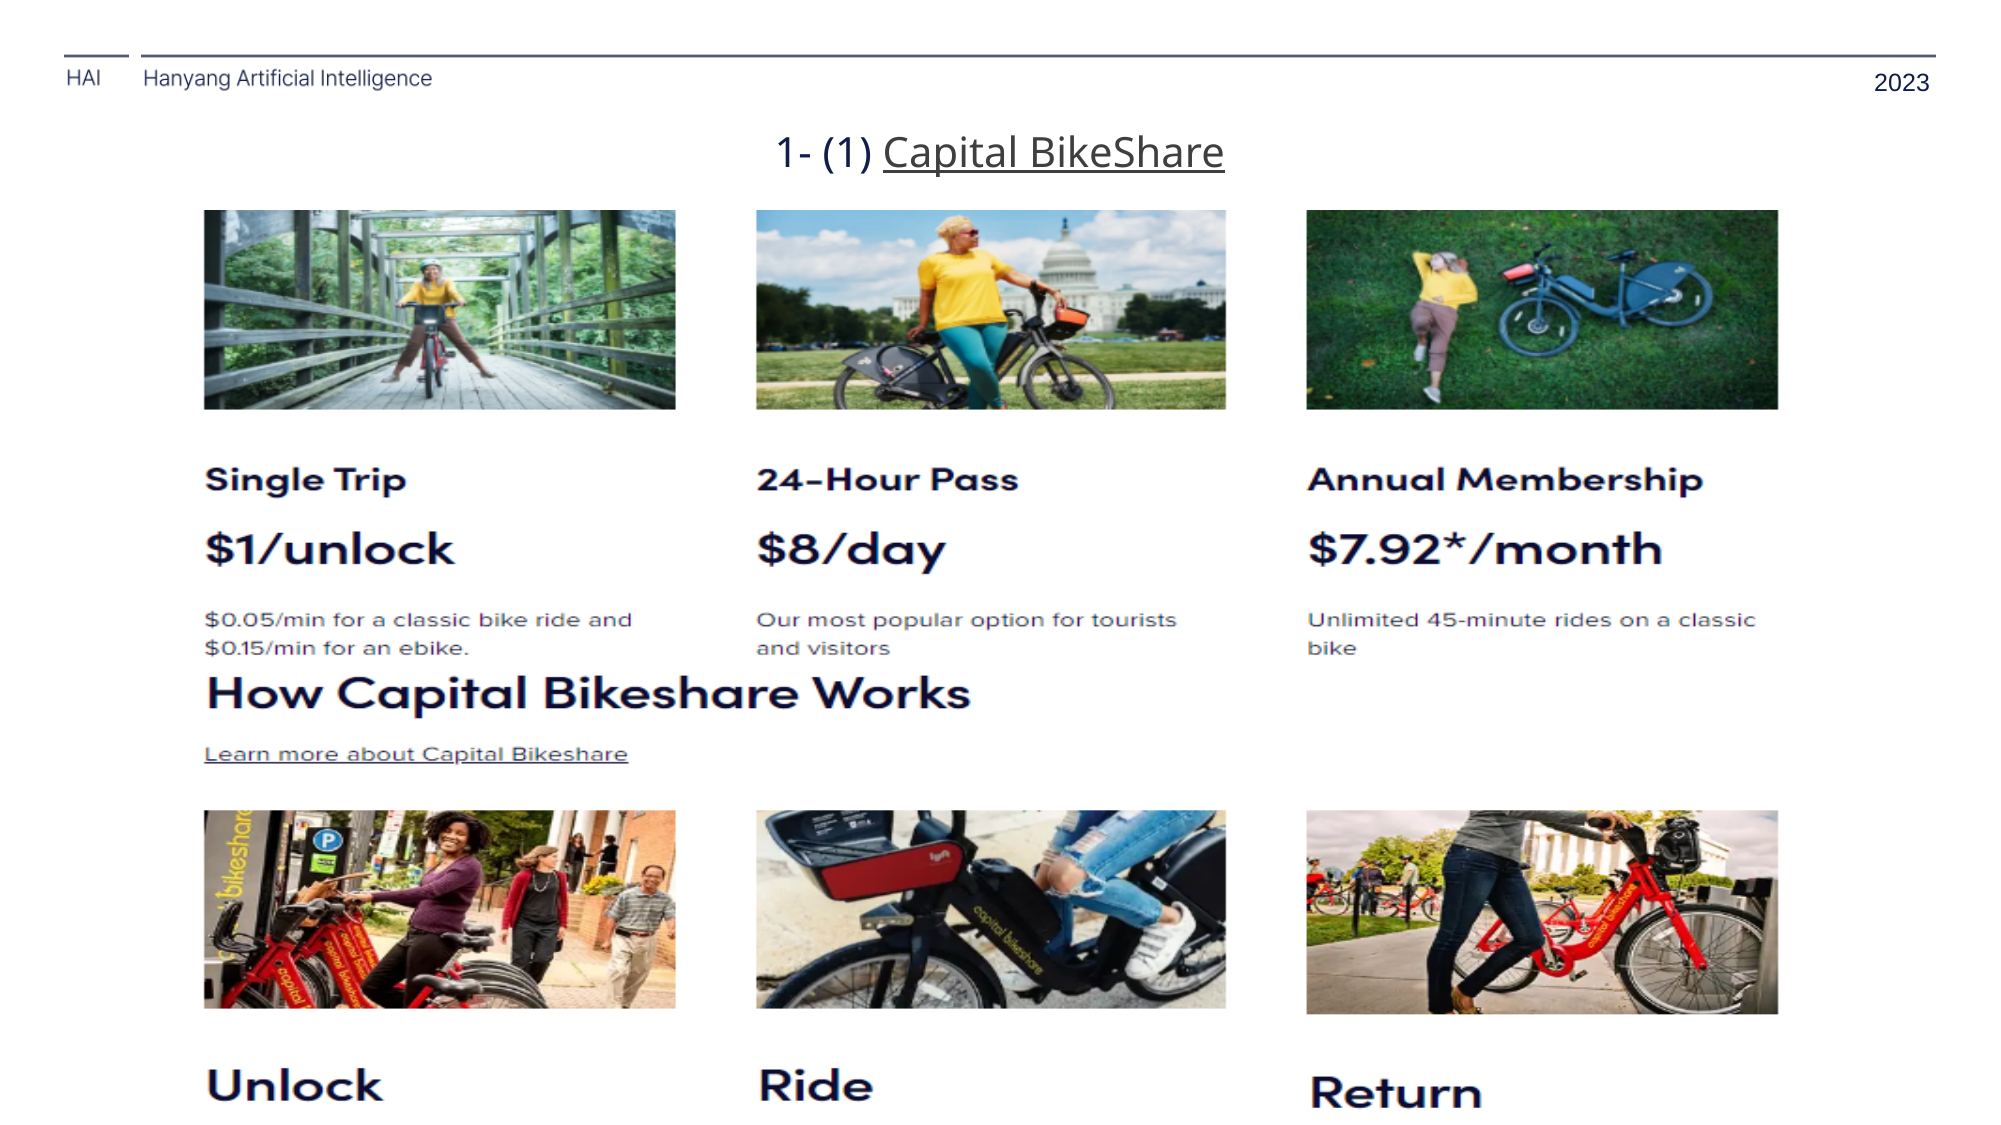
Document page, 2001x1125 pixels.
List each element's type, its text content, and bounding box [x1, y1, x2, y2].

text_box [64, 51, 130, 59]
text_box 2023 [1859, 58, 1989, 104]
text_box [141, 51, 1936, 59]
title 1- (1) Capital BikeShare [103, 104, 1897, 199]
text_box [198, 209, 1834, 1125]
picture [140, 59, 442, 101]
picture [63, 59, 110, 97]
